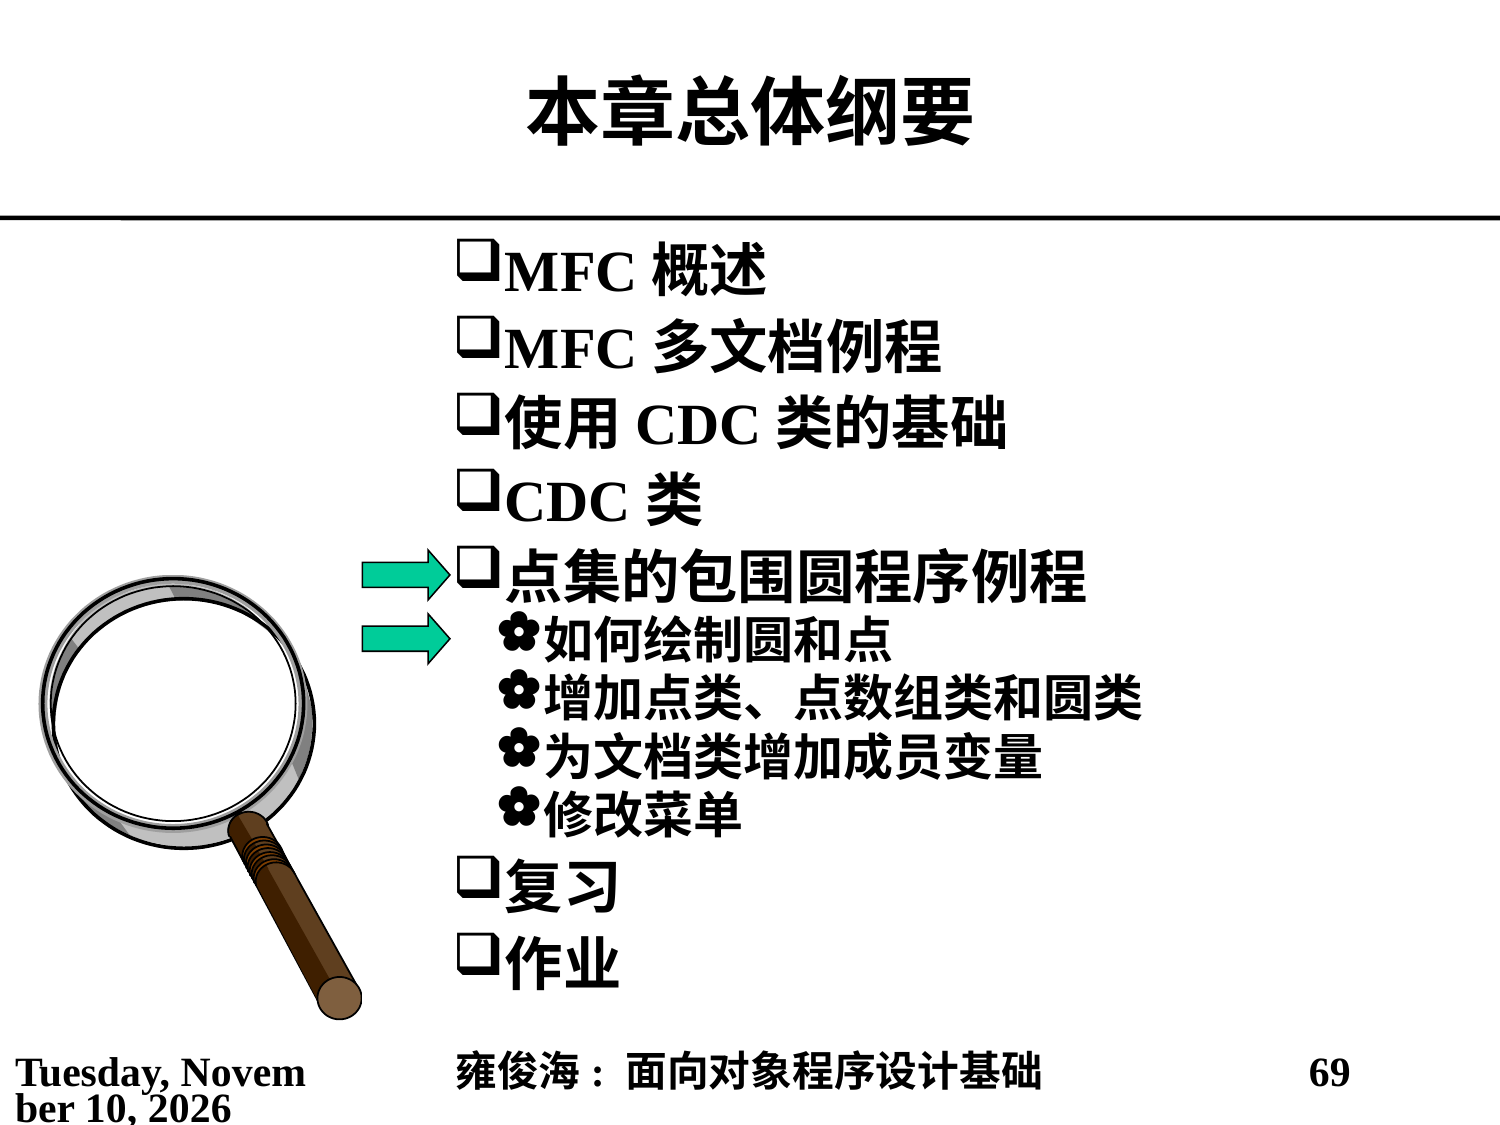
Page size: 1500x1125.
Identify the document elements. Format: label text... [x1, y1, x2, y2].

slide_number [0, 1042, 337, 1103]
footer 雍俊海: 面向对象程序设计基础 [337, 1042, 1161, 1103]
text_box [362, 549, 450, 601]
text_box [37, 574, 363, 1022]
slide_number 69 [1161, 1042, 1499, 1103]
title 本章总体纲要 [0, 0, 1500, 217]
list MFC概述 MFC多文档例程 使用CDC类的基础 CDC类 点集的包围圆程序例程 如何绘制圆和点 增加点类、点数组类和圆类 为文档类增加成员变量 修改菜单 复习 作业 [437, 239, 1425, 1042]
text_box [363, 613, 450, 664]
